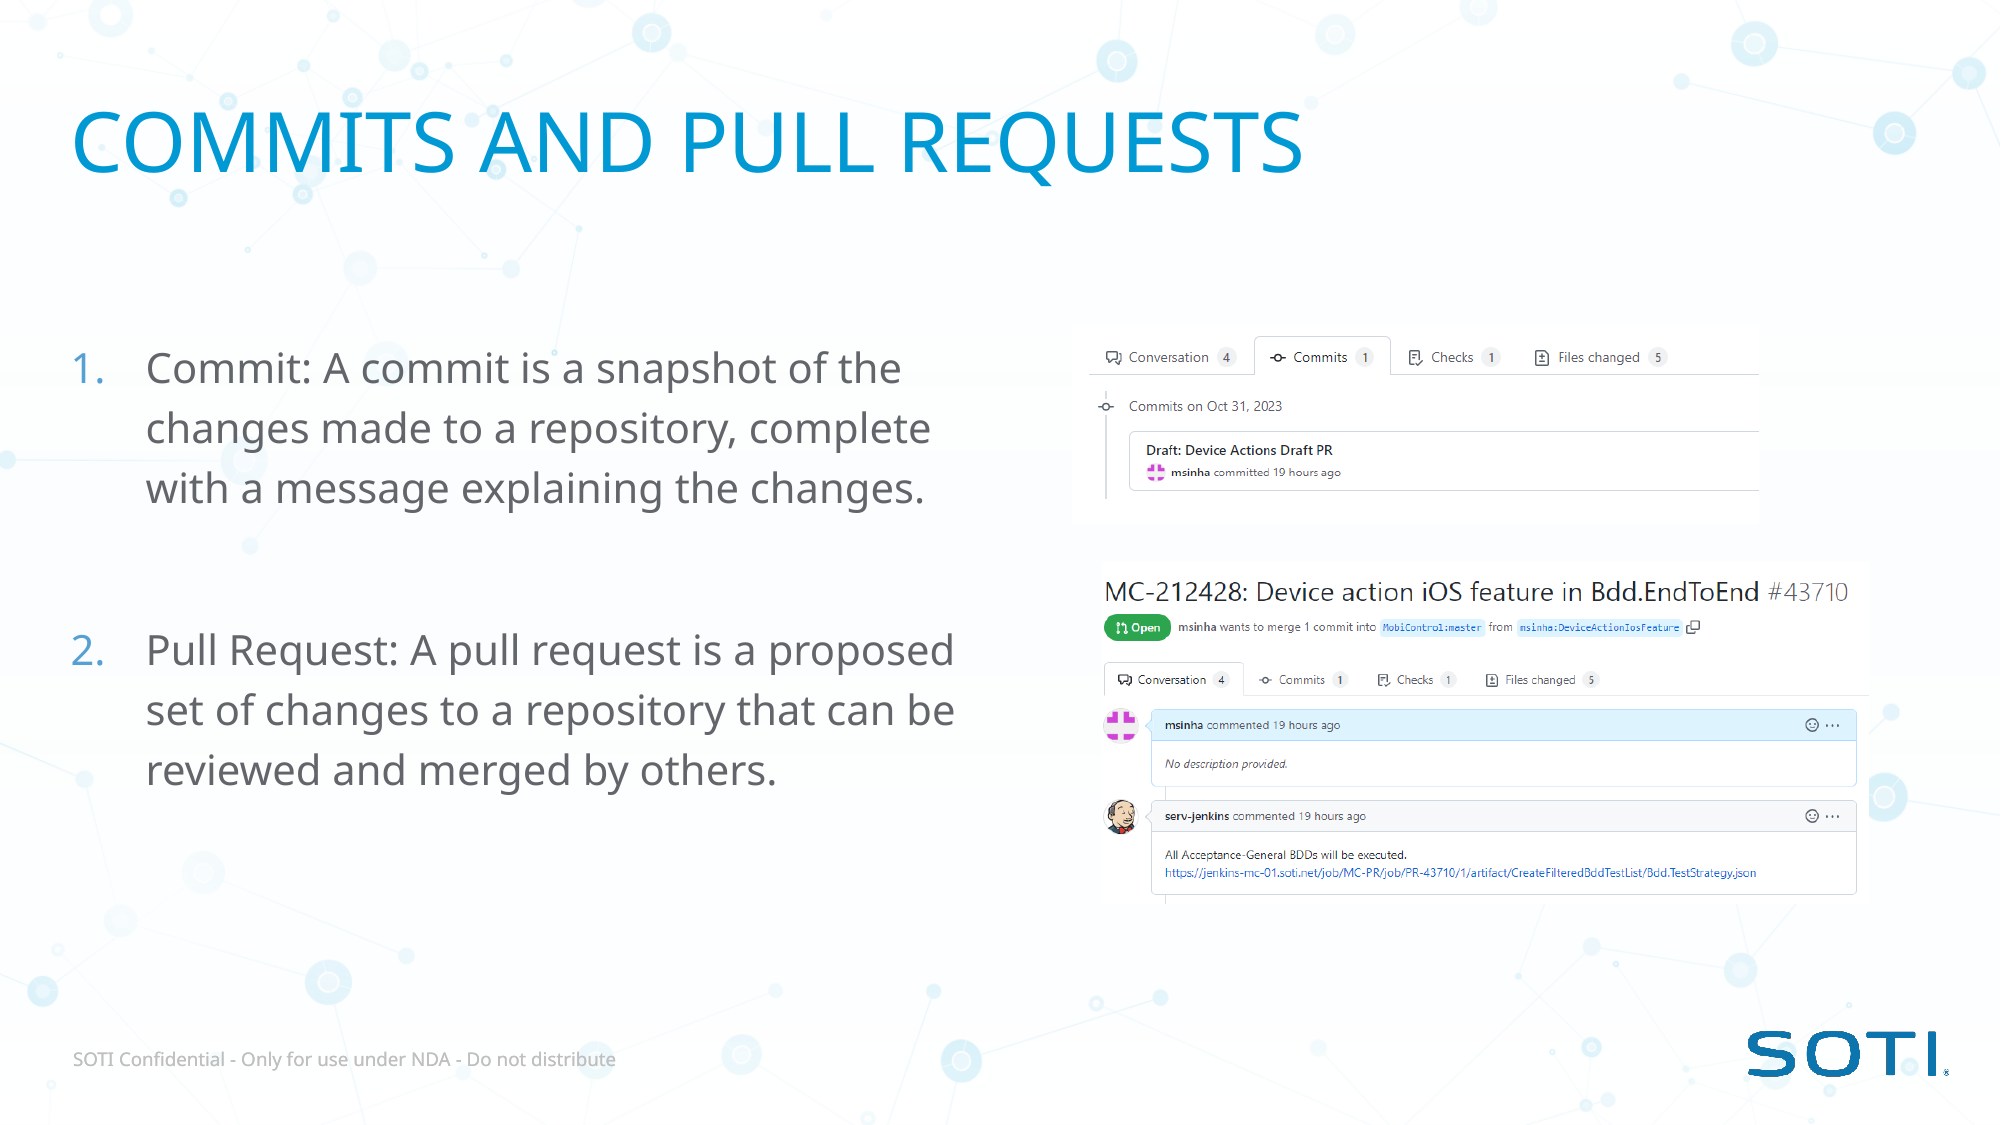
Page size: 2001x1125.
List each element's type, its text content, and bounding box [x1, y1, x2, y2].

title Commits and Pull Requests [55, 78, 1955, 199]
picture [1071, 324, 1759, 524]
list Commit: A commit is a snapshot of the changes made to a repository, complete with a message explaining the changes. Pull Request: A pull request is a proposed set of changes to a repository that can be reviewed and merged by others. [55, 324, 1000, 845]
picture [1740, 1024, 1955, 1084]
picture [1102, 562, 1869, 904]
